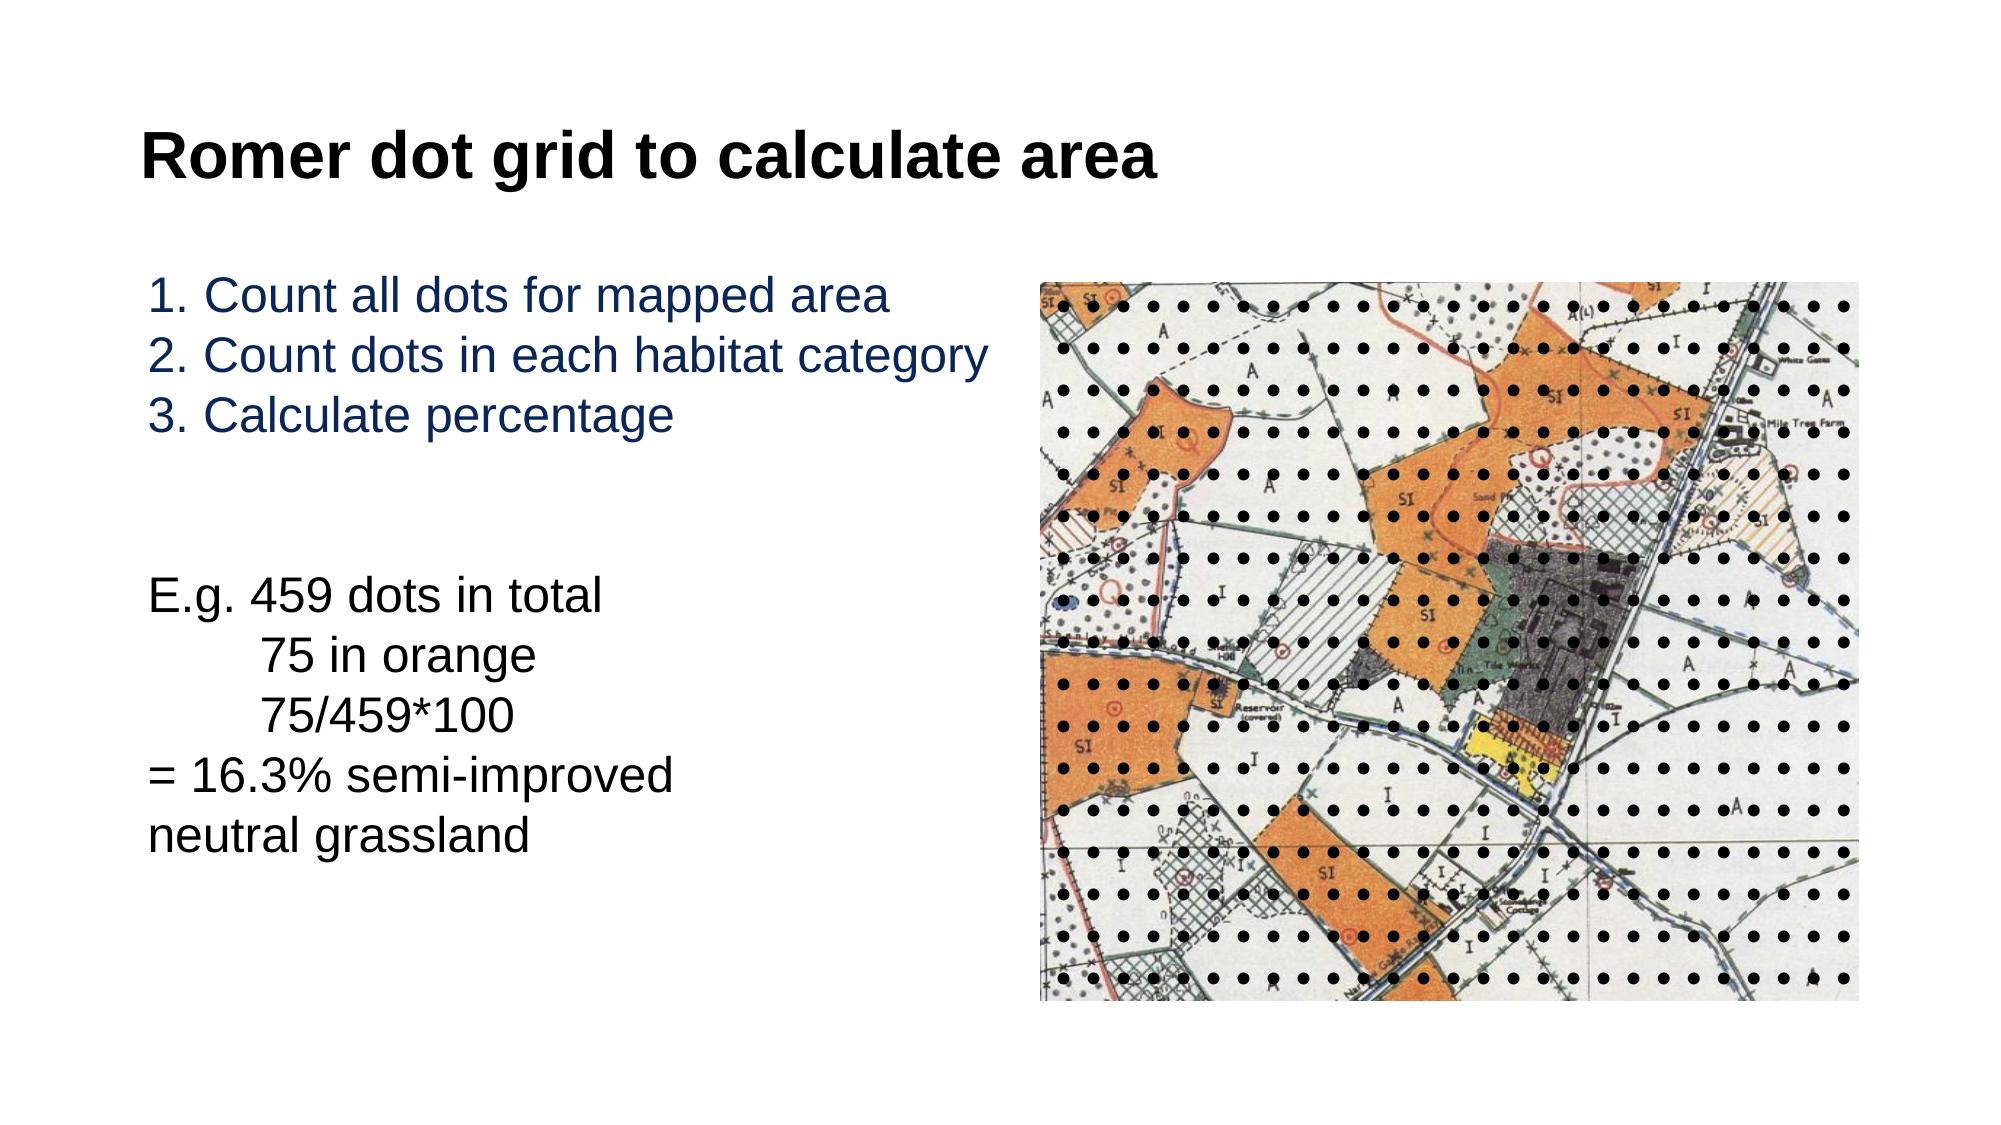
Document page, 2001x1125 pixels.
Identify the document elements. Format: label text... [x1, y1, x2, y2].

picture [1039, 282, 1859, 1001]
text_box • • • • • • • • • • • • • • • • • • • • • • • • • • • • • • • • • • • • • • • • • • • • • • • • • • • • • • • • • • • • • • • • • • • • • • • • • • • • • • • • • • • • • • • • • • • • • • • • • • • • • • • • • • • • • • • • • • • • • • • • • • • • • • • • • • • • • • • • • • • • • • • • • • • • • • • • • • • • • • • • • • • • • • • • • • • • • • • • • • • • • • • • • • • • • • • • • • • • • • • • • • • • • • • • • • • • • • • • • • • • • • • • • • • • • • • • • • • • • • • • • • • • • • • • • • • • • • • • • • • • • • • • • • • • • • • • • • • • • • • • • • • • • • • • • • • • • • • • • • • • • • • • • • • • • • • • • • • • • • • • • • • • • • • • • • • • • • • • • • • • • • • • • • • • • • • • • • • • • • • • • • • • • • • • • • • • • • • • • • • • • • • • • • • • • • • • • • • • • • • • • • • • • • • • • • • • • • • • • • • • • • • • • • • • • • • • • • • • • • • • • • • • • • • • • • • • • • • • • • • [1040, 282, 1868, 1012]
text_box Romer dot grid to calculate area [125, 104, 1174, 200]
text_box Count all dots for mapped area 2. Count dots in each habitat category 3. Calculate percentage E.g. 459 dots in total 75 in orange 75/459*100 = 16.3% semi-improved neutral grassland [132, 209, 1019, 870]
